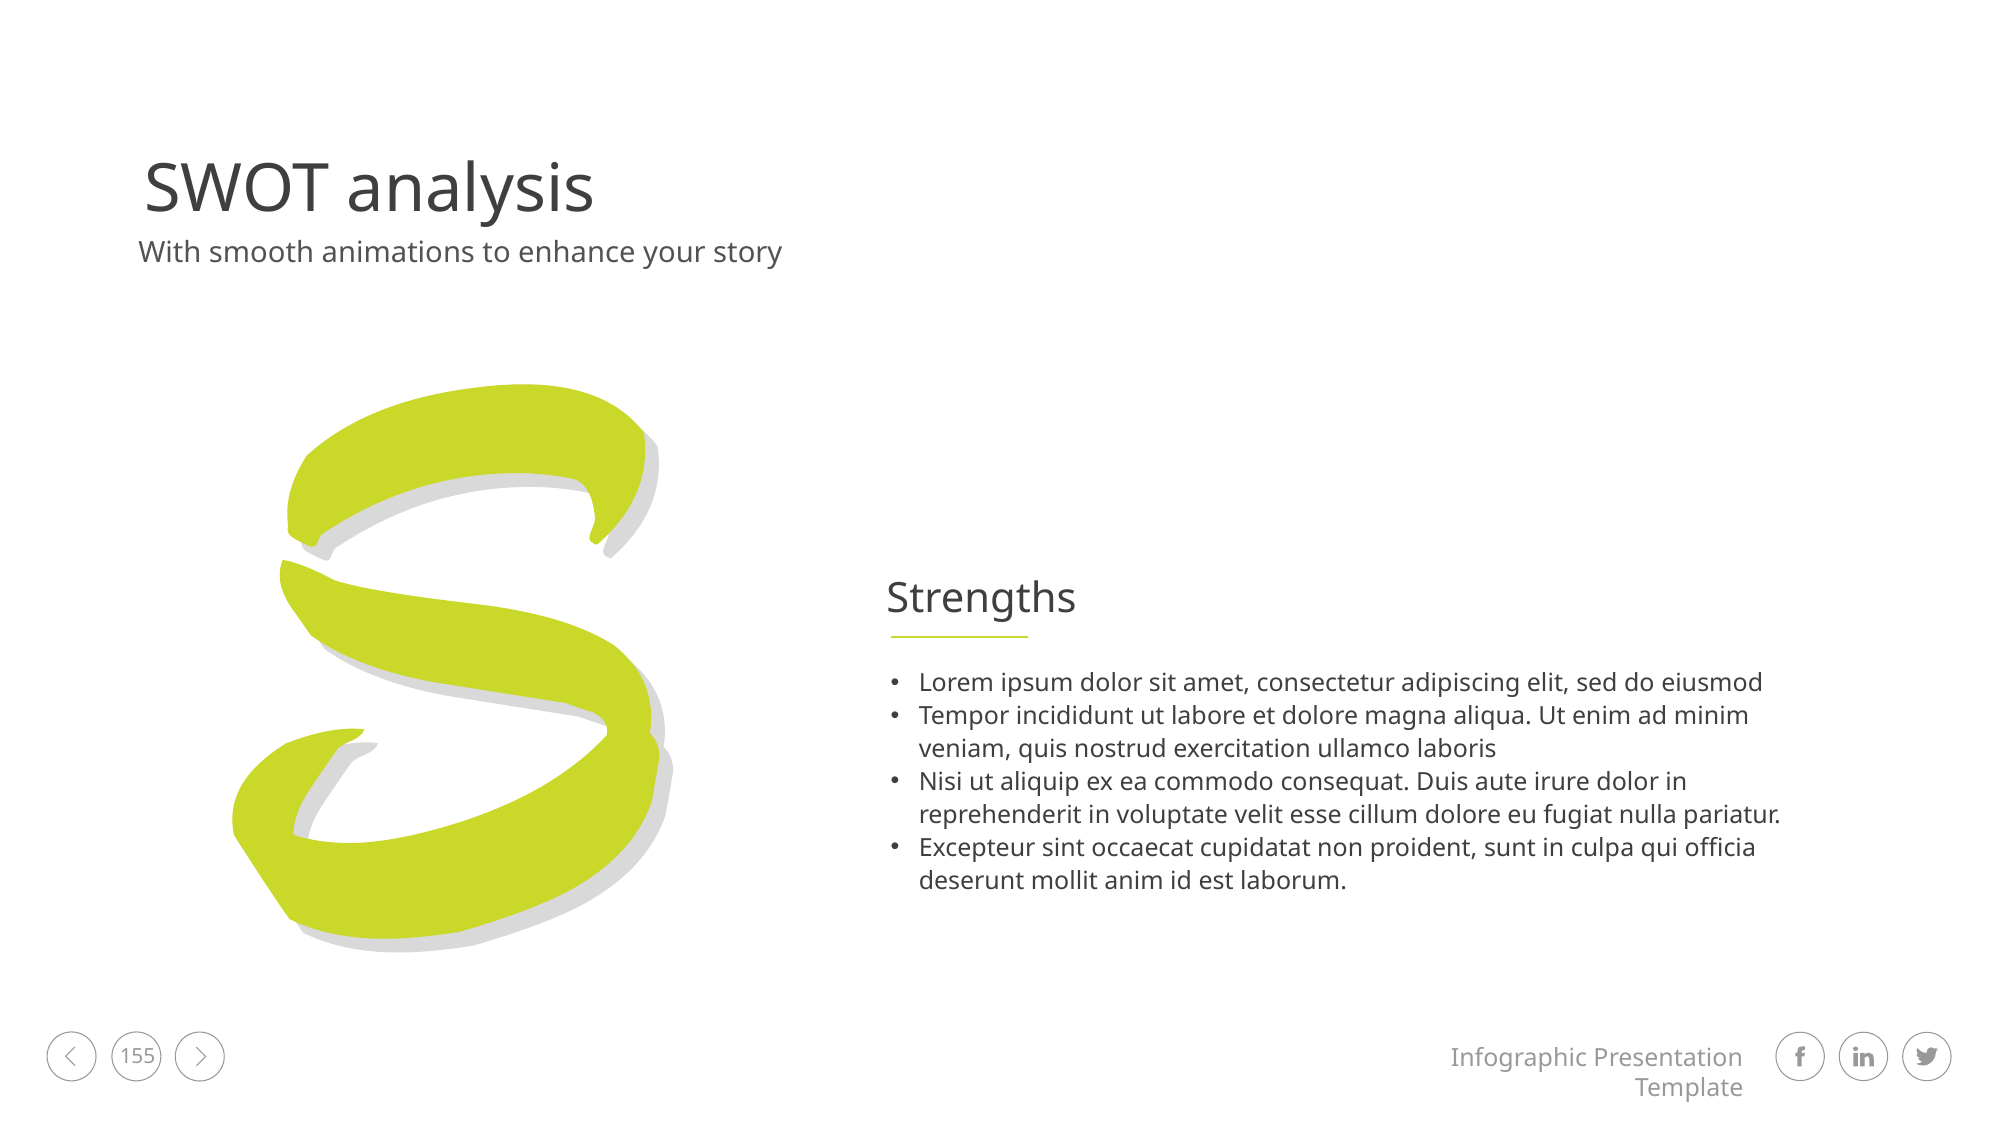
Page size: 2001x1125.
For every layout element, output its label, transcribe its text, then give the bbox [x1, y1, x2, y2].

text_box Lorem ipsum dolor sit amet, consectetur adipiscing elit, sed do eiusmod Tempor incididunt ut labore et dolore magna aliqua. Ut enim ad minim veniam, quis nostrud exercitation ullamco laboris Nisi ut aliquip ex ea commodo consequat. Duis aute irure dolor in reprehenderit in voluptate velit esse cillum dolore eu fugiat nulla pariatur. Excepteur sint occaecat cupidatat non proident, sunt in culpa qui officia deserunt mollit anim id est laborum. [875, 656, 1835, 902]
text_box Strengths [871, 563, 1092, 628]
text_box [300, 475, 588, 562]
text_box [602, 430, 660, 560]
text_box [135, 137, 786, 276]
slide_number 155 [88, 1026, 187, 1087]
text_box [295, 662, 675, 954]
text_box [319, 643, 605, 727]
text_box [231, 558, 661, 940]
text_box [286, 383, 647, 549]
